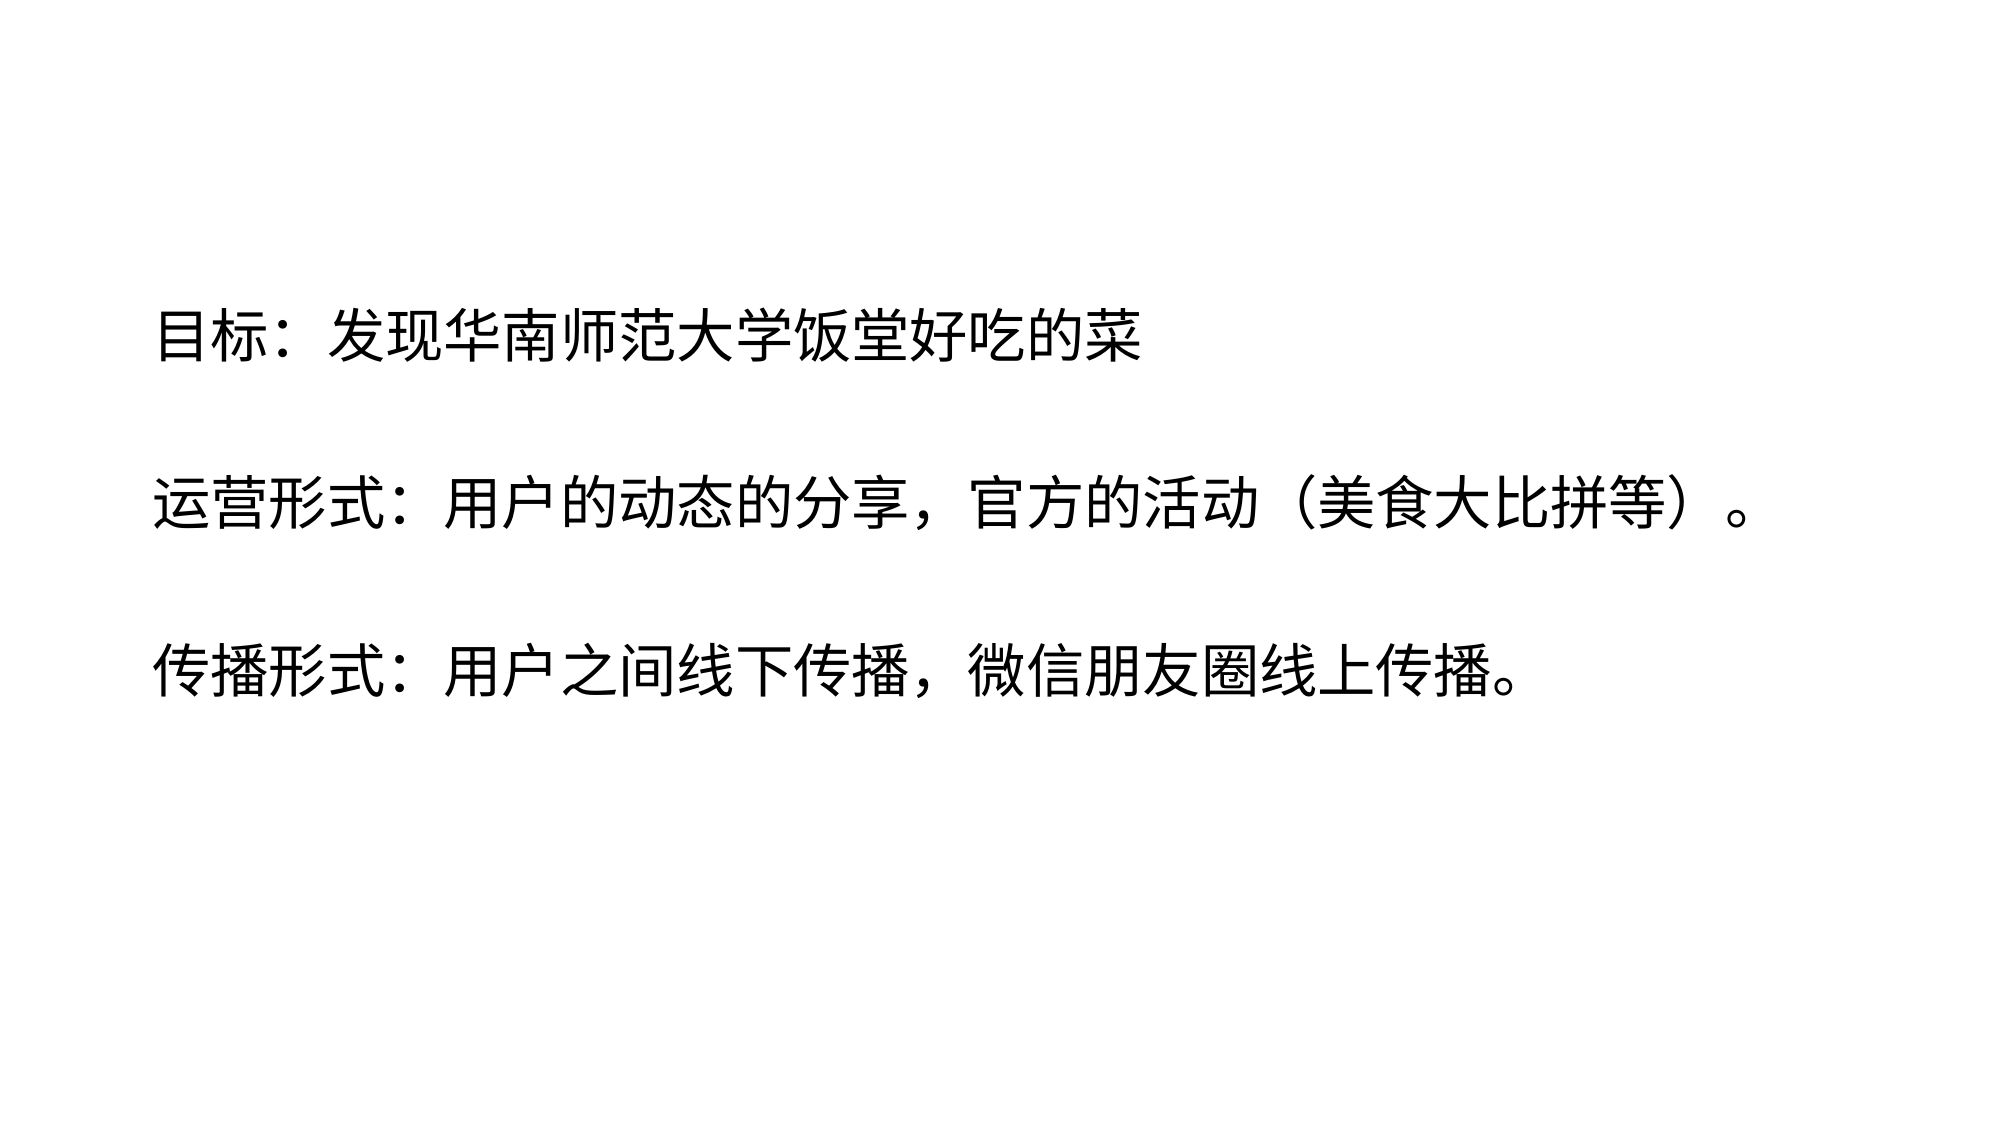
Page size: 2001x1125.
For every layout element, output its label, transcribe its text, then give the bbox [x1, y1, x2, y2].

list 目标：发现华南师范大学饭堂好吃的菜 运营形式：用户的动态的分享，官方的活动（美食大比拼等）。 传播形式：用户之间线下传播，微信朋友圈线上传播。 [137, 299, 1863, 1014]
